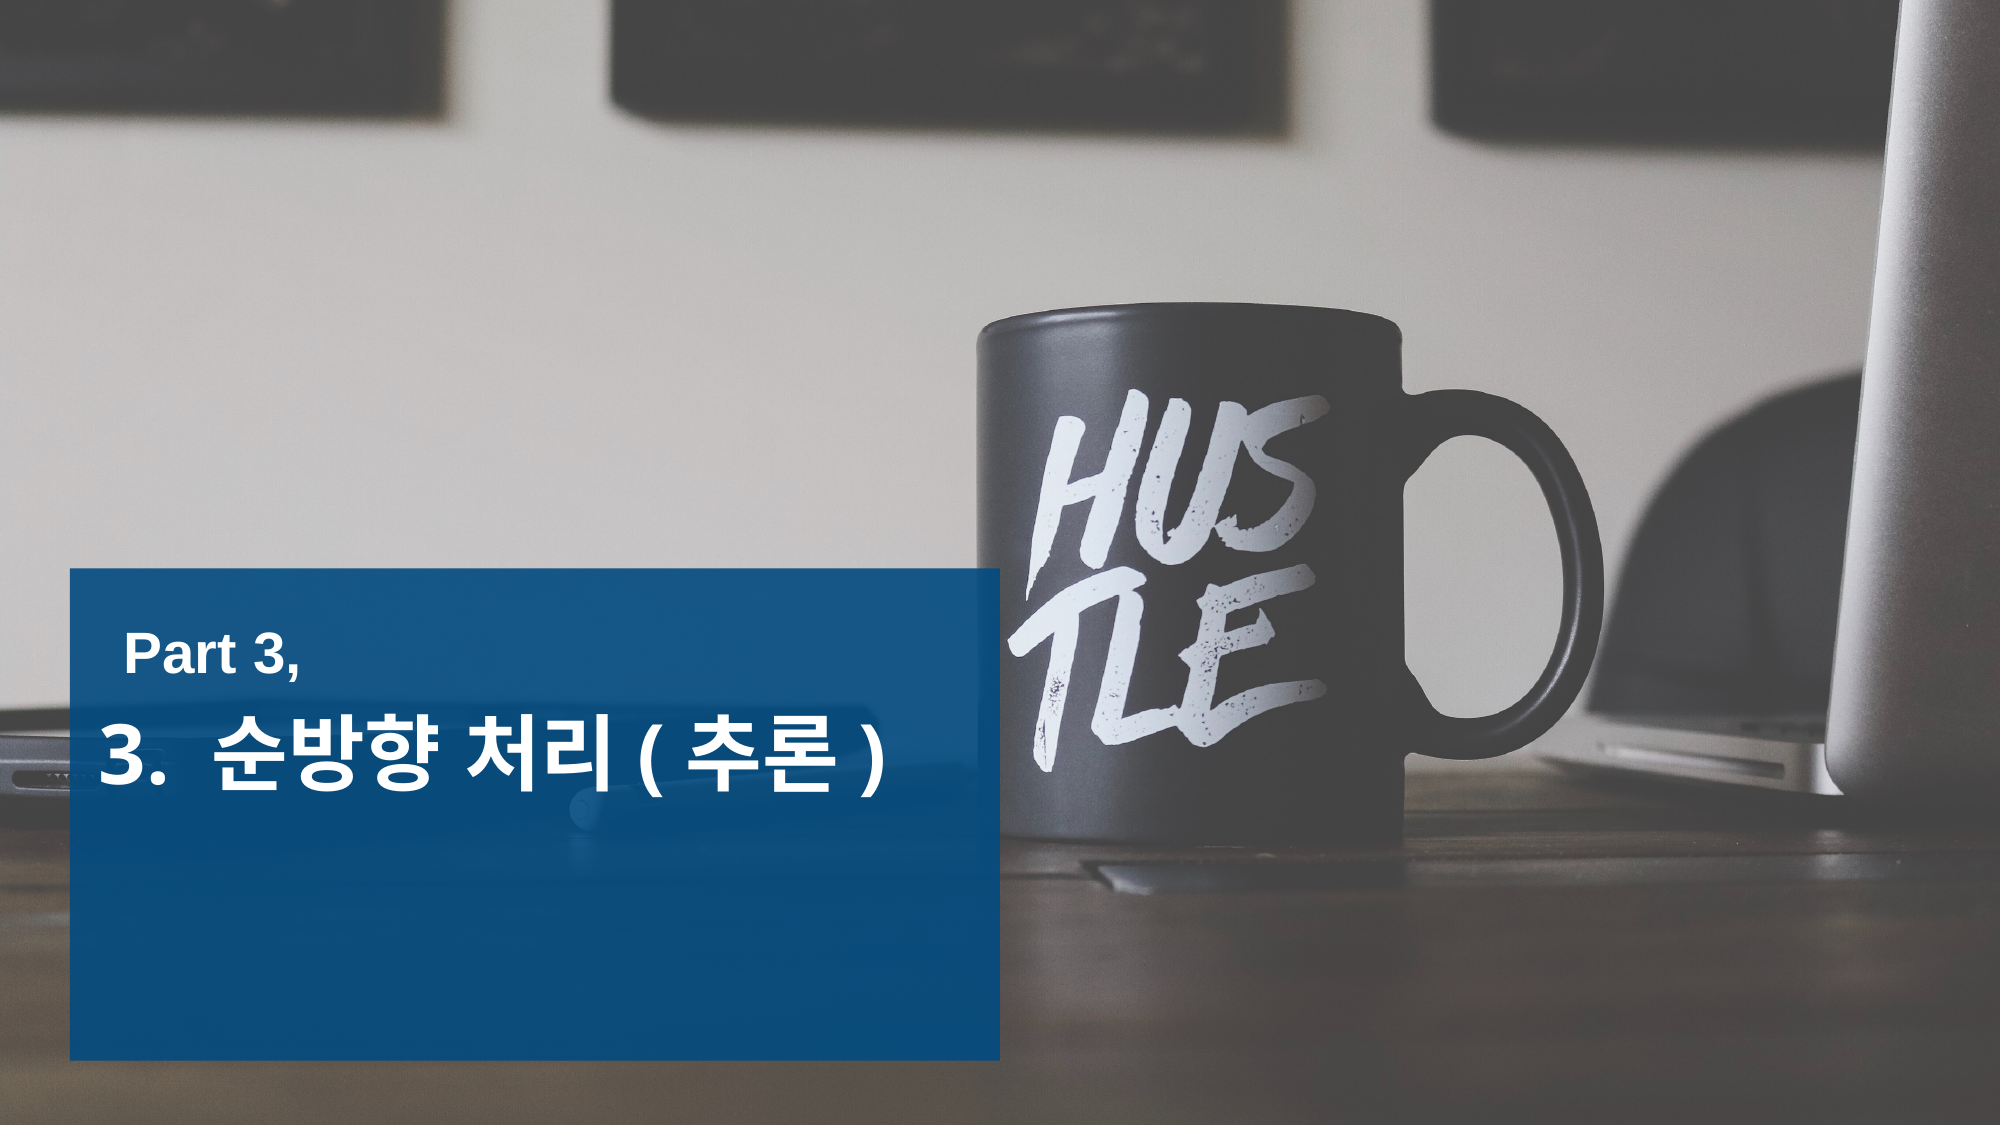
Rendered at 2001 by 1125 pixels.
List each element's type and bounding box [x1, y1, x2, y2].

picture [0, 0, 2000, 1125]
text_box [69, 568, 1000, 1061]
